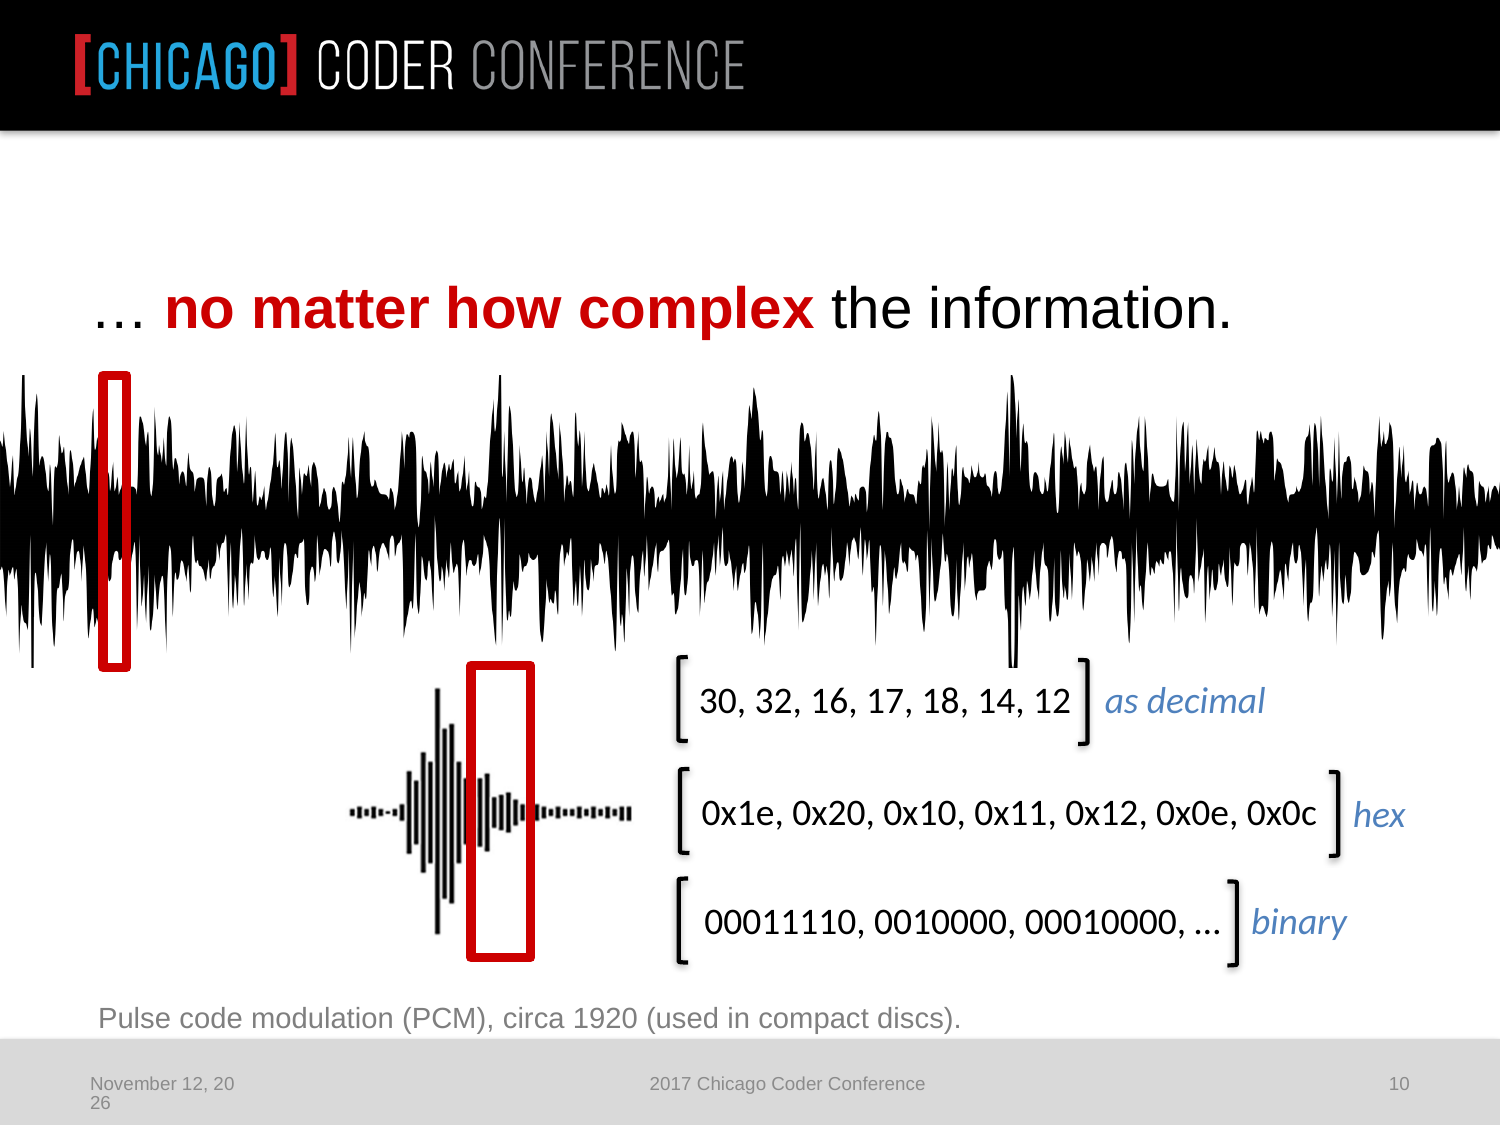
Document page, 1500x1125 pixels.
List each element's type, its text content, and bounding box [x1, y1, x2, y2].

footer 2017 Chicago Coder Conference [258, 1053, 1316, 1114]
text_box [0, 375, 1500, 668]
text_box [678, 878, 1244, 966]
text_box as decimal [1094, 677, 1329, 729]
text_box hex [1344, 782, 1456, 843]
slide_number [75, 1053, 258, 1114]
text_box binary [1249, 889, 1475, 950]
picture [75, 34, 744, 98]
list … no matter how complex the information. [75, 262, 1425, 373]
slide_number 10 [1316, 1053, 1425, 1114]
list … no matter how complex the information. [75, 677, 1425, 1005]
text_box Pulse code modulation (PCM), circa 1920 (used in compact discs). [83, 992, 979, 1042]
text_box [679, 768, 1339, 857]
picture [331, 670, 650, 960]
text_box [678, 656, 1089, 745]
